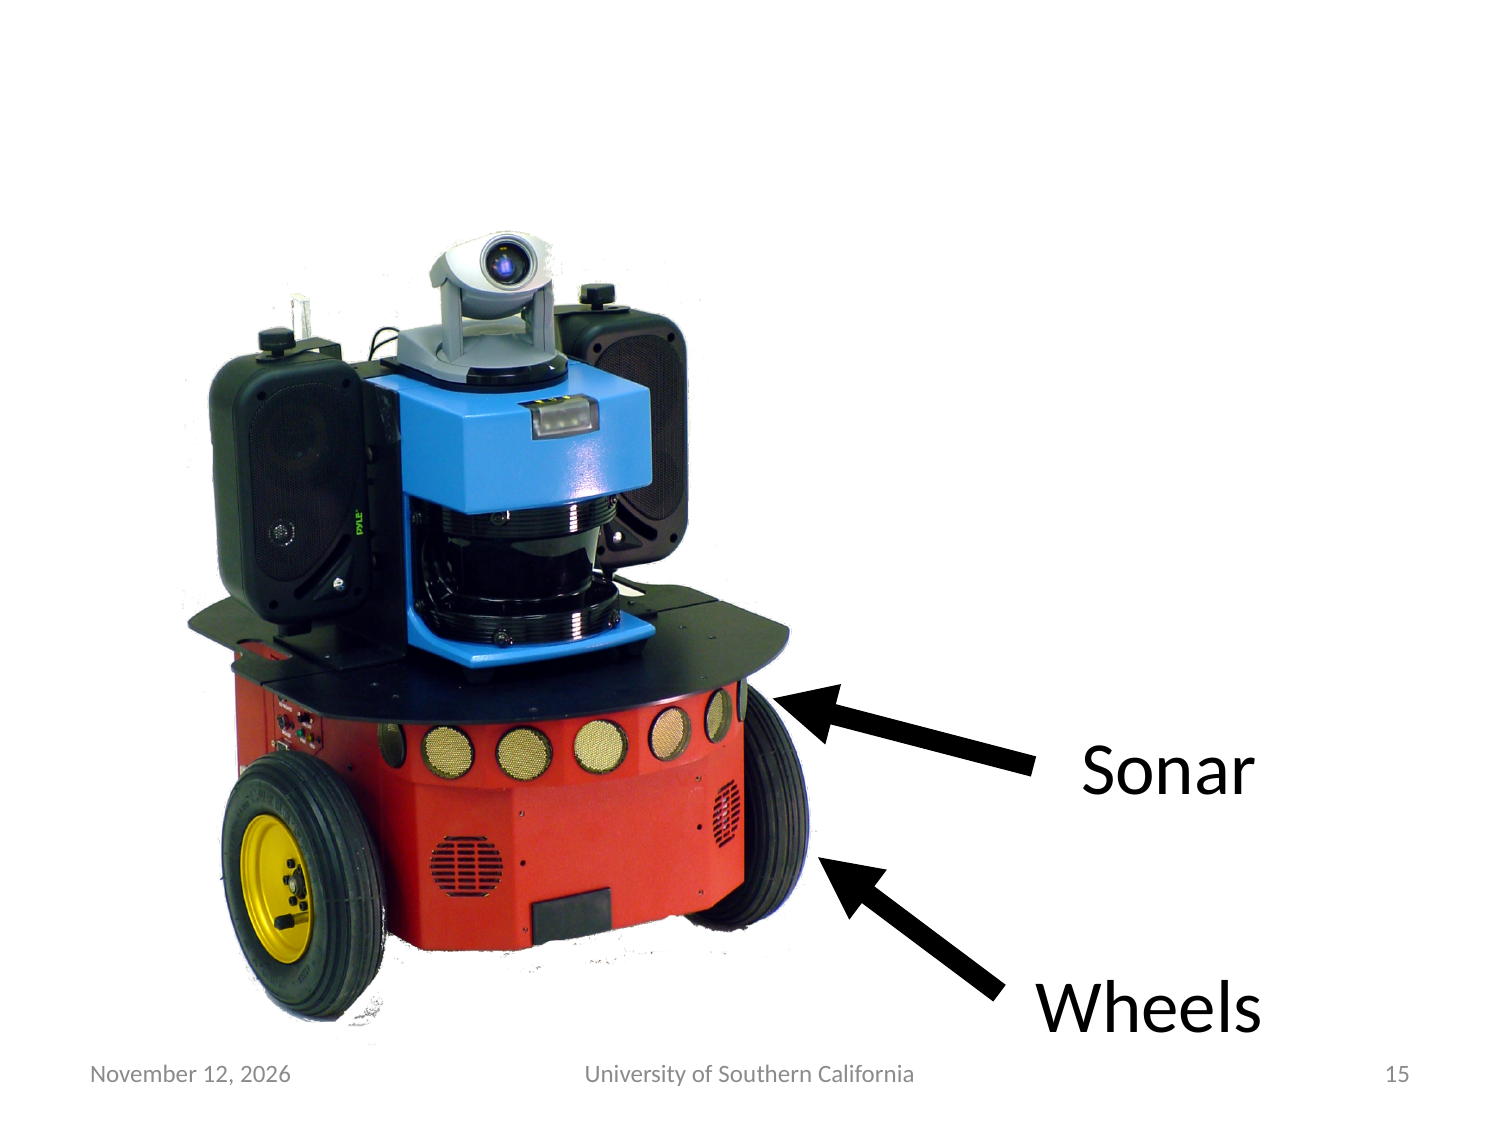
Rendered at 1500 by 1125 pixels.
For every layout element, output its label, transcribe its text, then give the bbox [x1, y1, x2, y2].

text_box Sonar [1065, 719, 1364, 820]
footer University of Southern California [512, 1042, 988, 1103]
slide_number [75, 1042, 425, 1103]
text_box Wheels [1020, 957, 1319, 1059]
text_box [772, 698, 1034, 767]
slide_number 15 [1074, 1042, 1425, 1103]
picture [182, 222, 819, 1046]
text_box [817, 856, 1000, 994]
